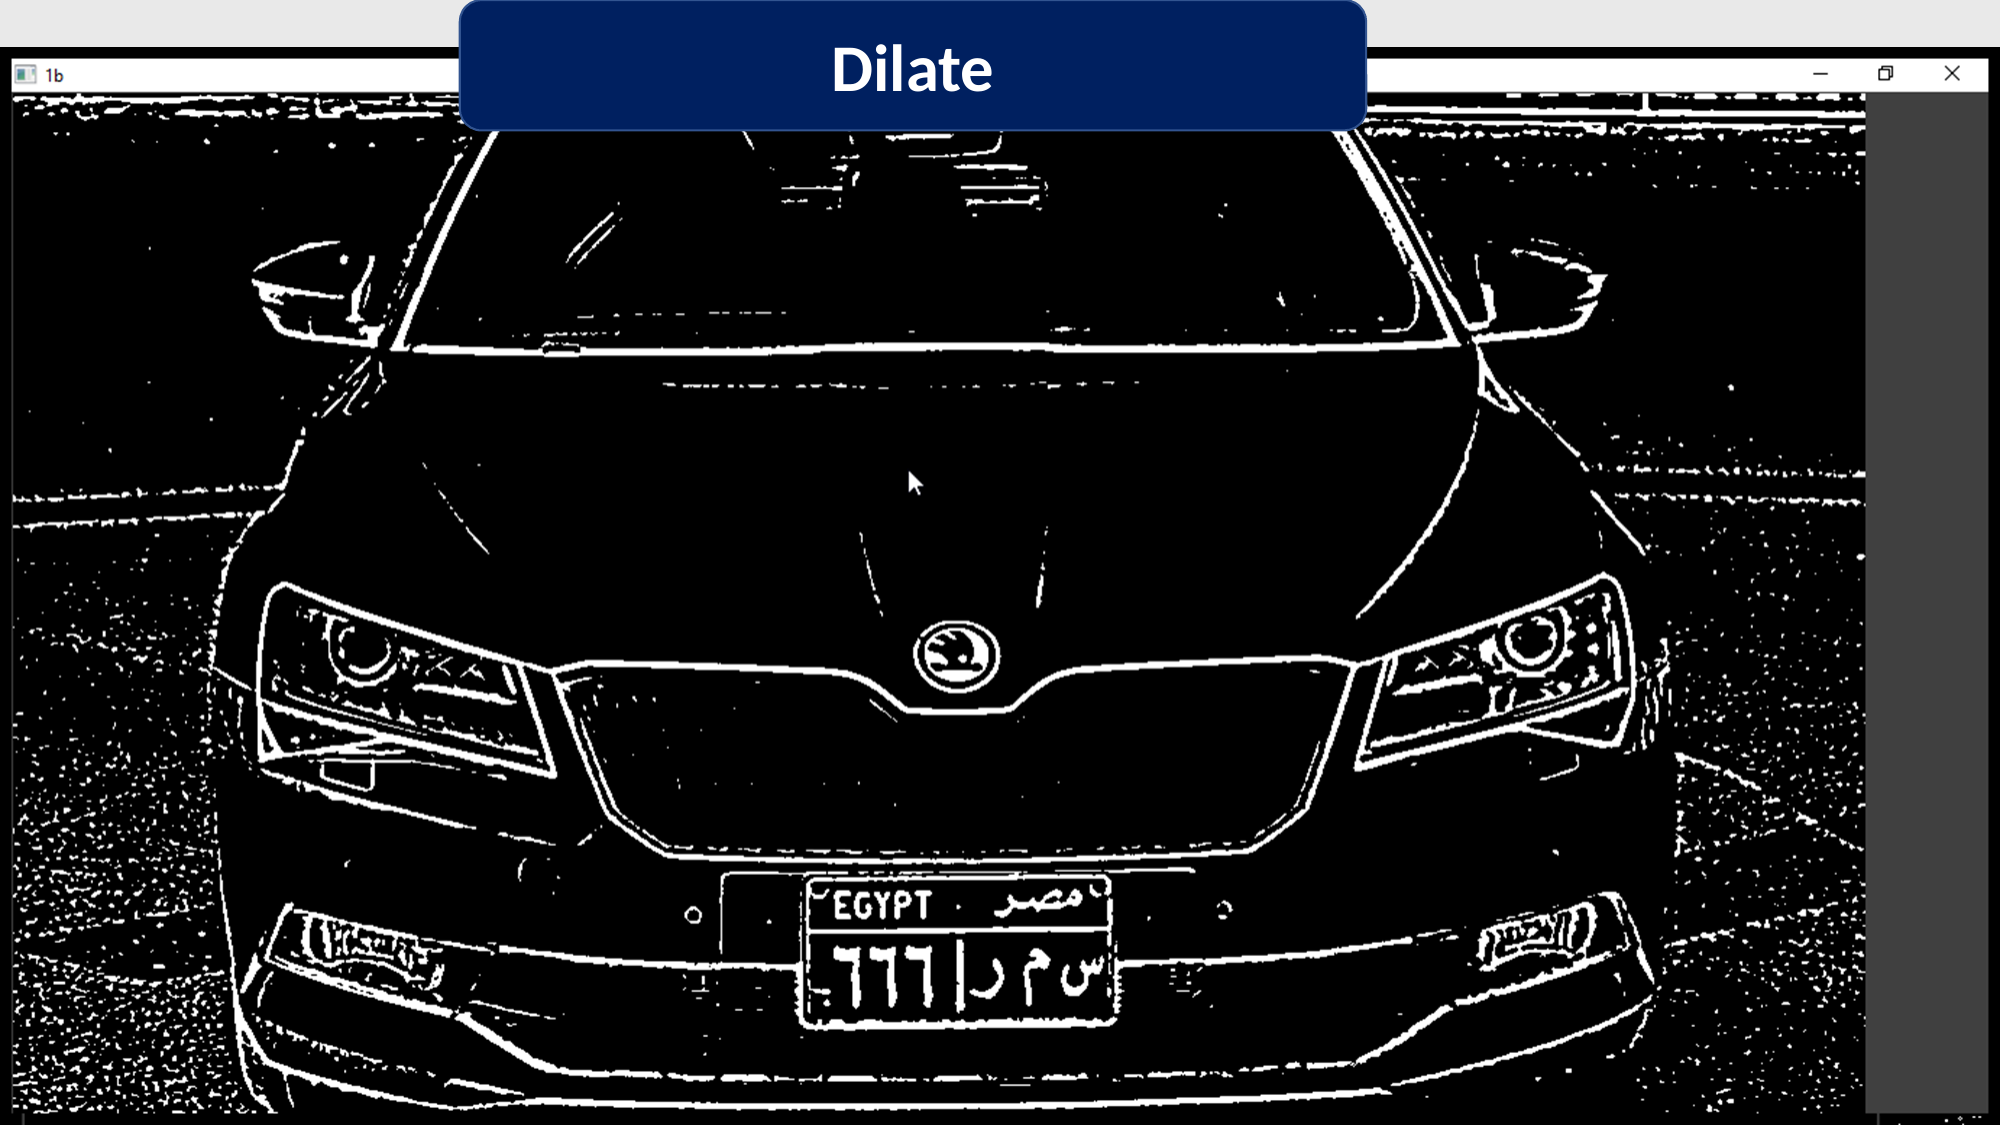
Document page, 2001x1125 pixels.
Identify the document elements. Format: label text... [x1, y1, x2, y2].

picture [0, 47, 2000, 1125]
text_box Dilate [458, 0, 1368, 47]
